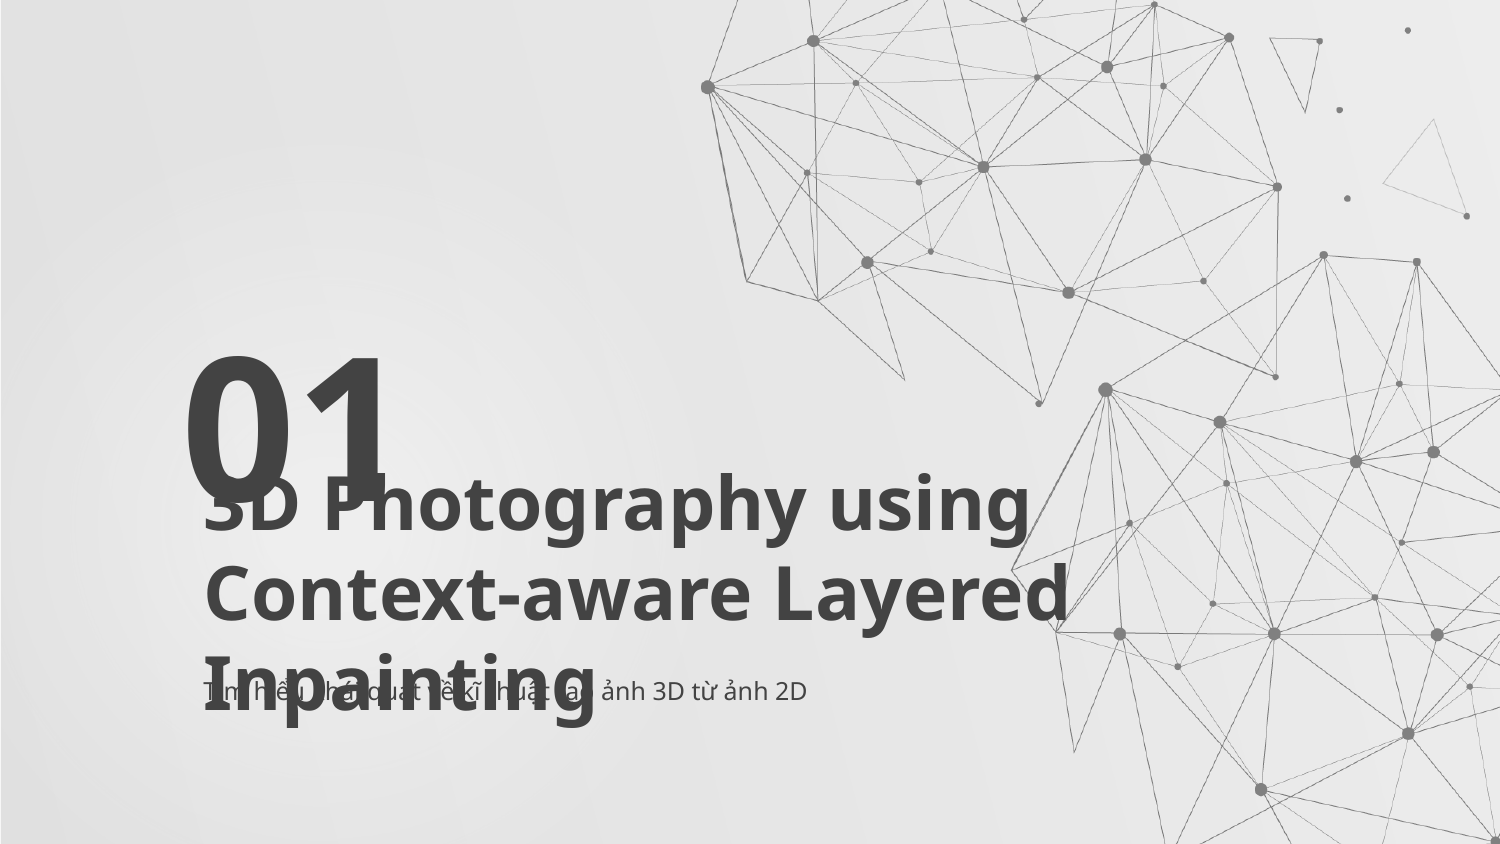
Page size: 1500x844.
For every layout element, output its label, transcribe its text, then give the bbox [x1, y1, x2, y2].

picture [0, 0, 1500, 844]
title 3D Photography using Context-aware Layered Inpainting [188, 506, 1357, 674]
subtitle Tìm hiểu khái quát về kĩ thuật tạo ảnh 3D từ ảnh 2D [188, 660, 882, 749]
title 01 [166, 360, 655, 484]
